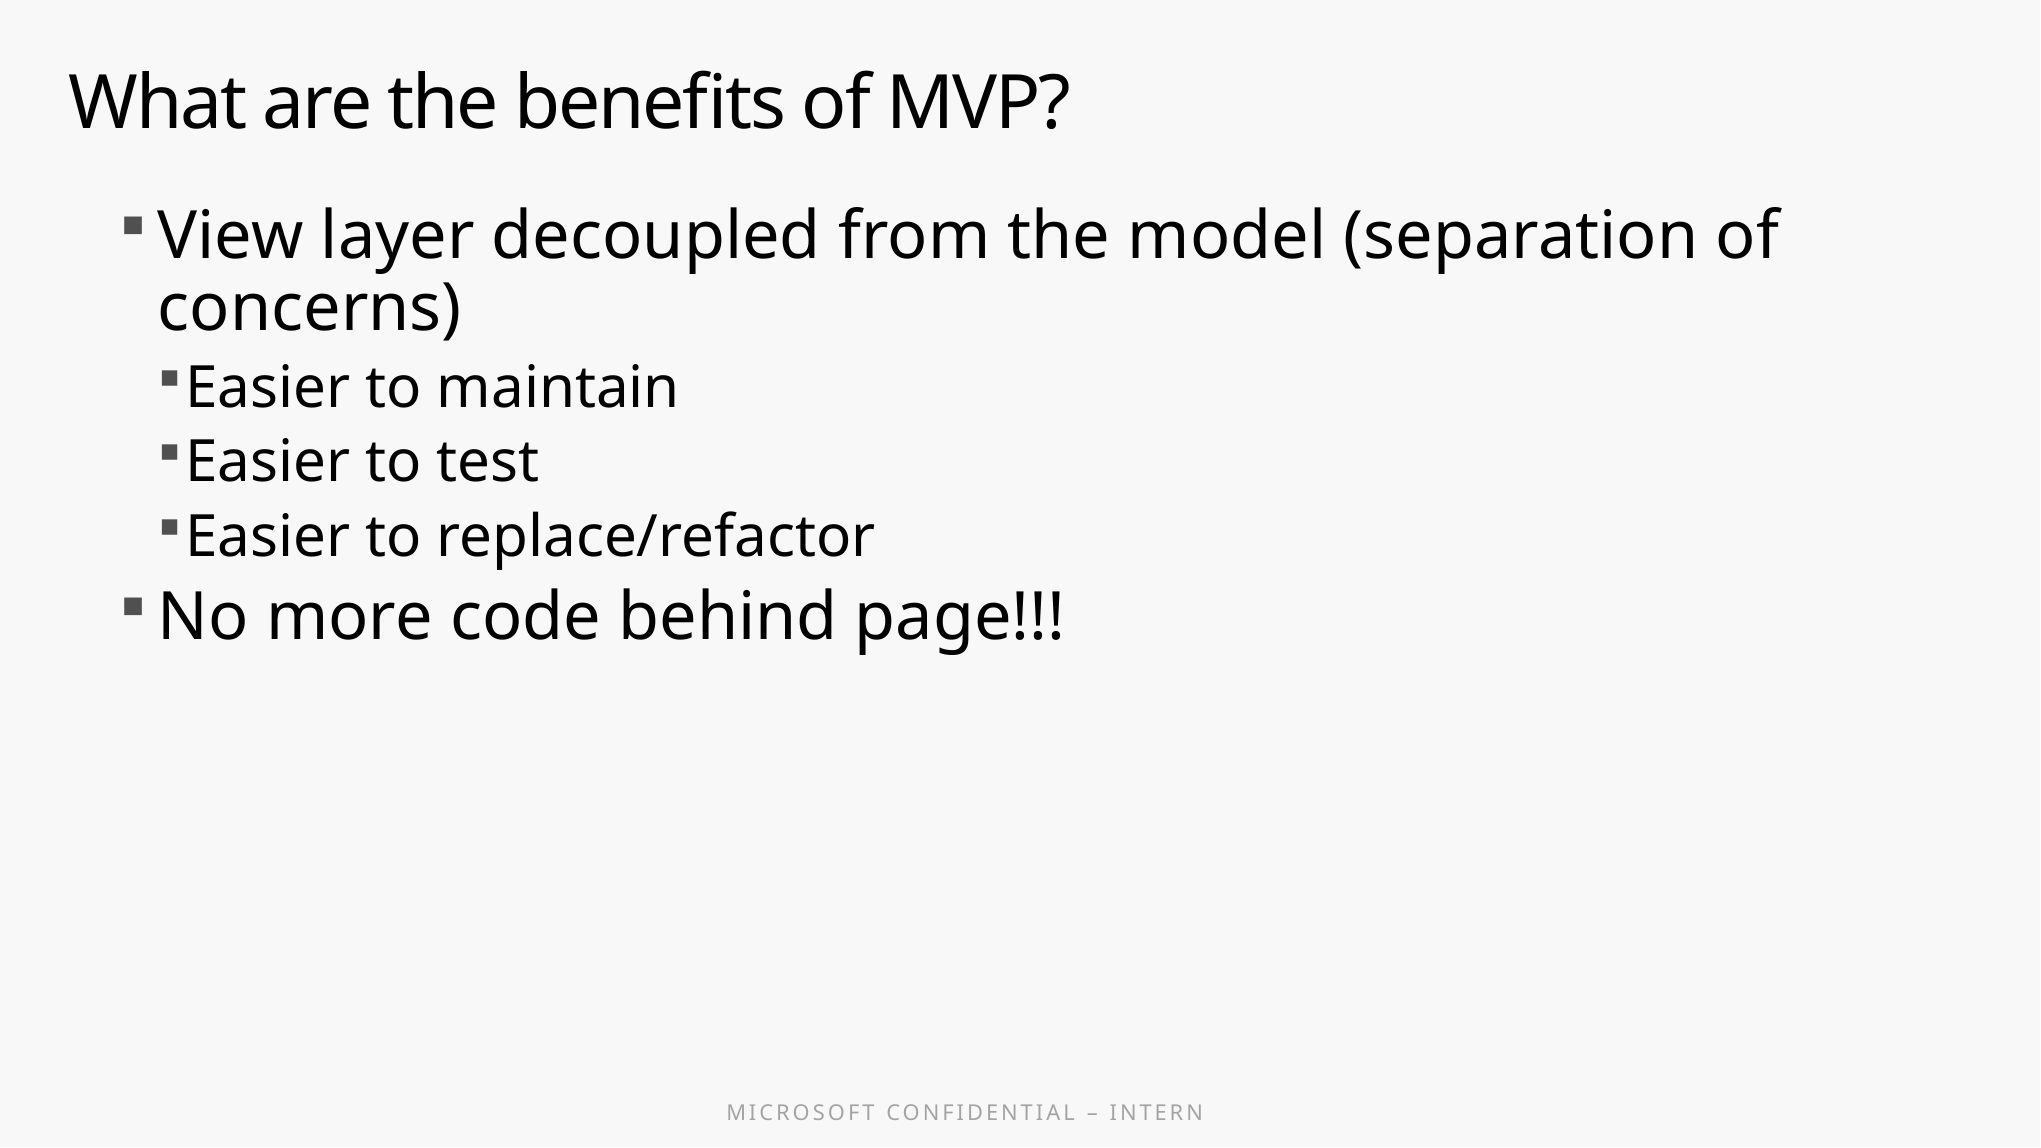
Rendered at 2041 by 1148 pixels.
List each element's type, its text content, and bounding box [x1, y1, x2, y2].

list View layer decoupled from the model (separation of concerns) Easier to maintain Easier to test Easier to replace/refactor No more code behind page!!! [46, 186, 1945, 773]
title What are the benefits of MVP? [45, 48, 1996, 199]
